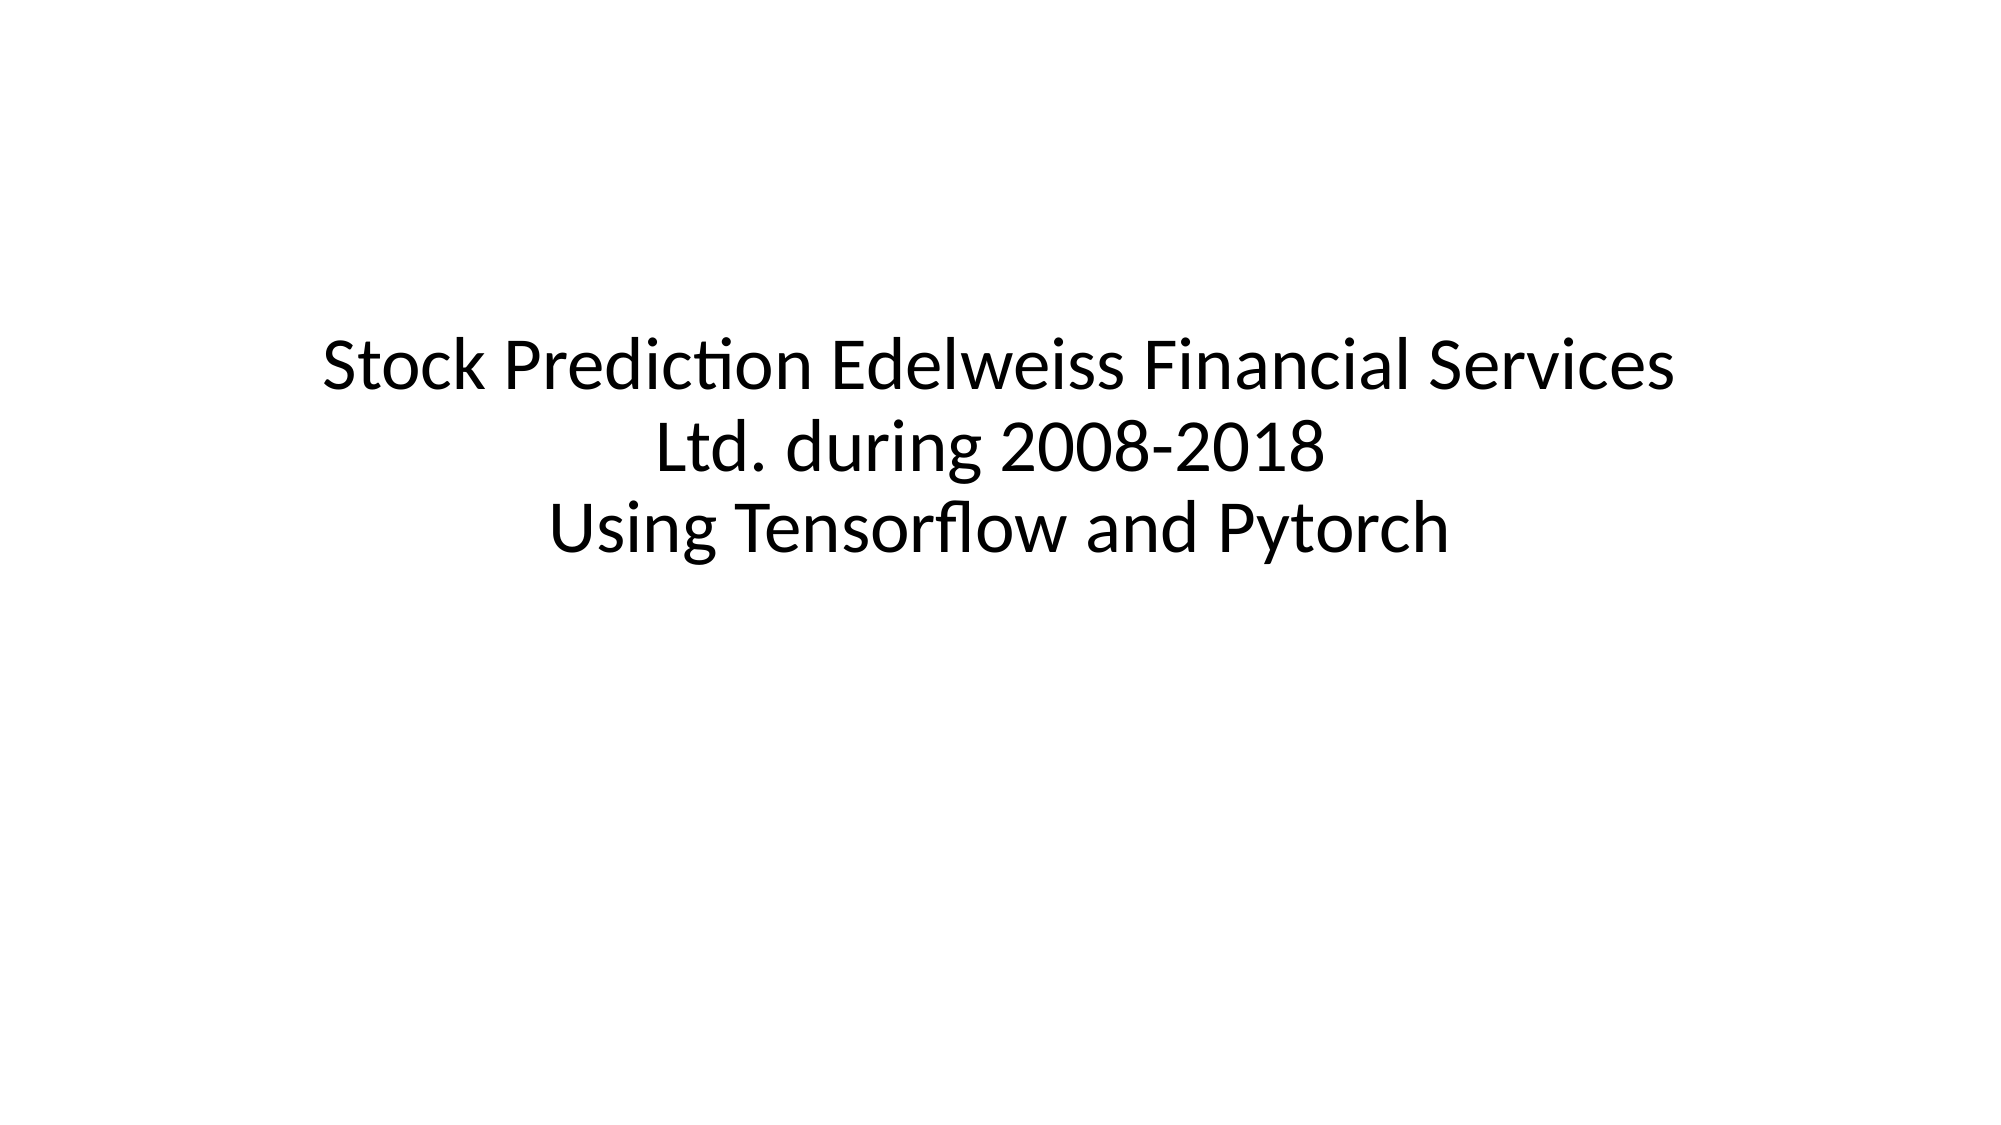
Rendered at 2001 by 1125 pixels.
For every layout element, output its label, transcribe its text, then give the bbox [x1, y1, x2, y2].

title Stock Prediction Edelweiss Financial Services Ltd. during 2008-2018 Using Tensorflow and Pytorch [249, 184, 1750, 576]
